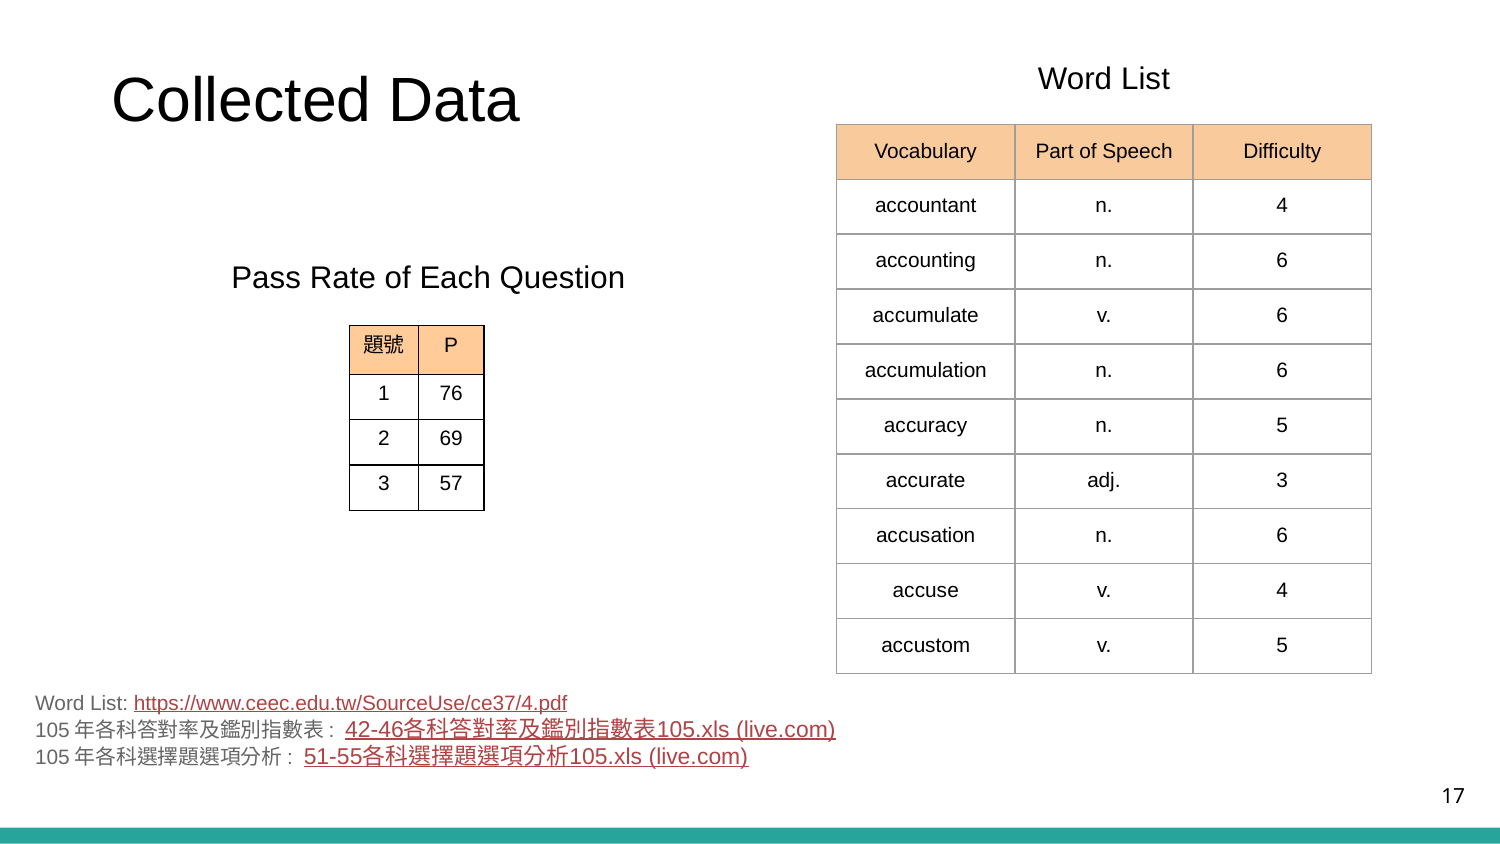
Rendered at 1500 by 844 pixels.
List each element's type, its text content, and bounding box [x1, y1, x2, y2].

table_header Difficulty [1194, 125, 1371, 179]
table_cell 5 [1194, 400, 1371, 453]
slide_number ‹#› [1389, 764, 1480, 830]
table_cell accuse [837, 564, 1014, 618]
table_cell n. [1016, 345, 1192, 398]
table_cell v. [1016, 619, 1192, 673]
table_cell 4 [1194, 564, 1371, 618]
table_cell v. [1016, 564, 1192, 618]
table_cell accountant [837, 180, 1014, 233]
title Collected Data [96, 43, 1328, 151]
table_cell 57 [419, 466, 483, 510]
table_cell 76 [419, 375, 483, 419]
table_cell 1 [350, 375, 418, 419]
table_cell 6 [1194, 290, 1371, 343]
table_cell 6 [1194, 235, 1371, 288]
table_cell 4 [1194, 180, 1371, 233]
table_cell accumulate [837, 290, 1014, 343]
table_cell v. [1016, 290, 1192, 343]
table_cell accusation [837, 509, 1014, 563]
table_cell n. [1016, 180, 1192, 233]
table_cell 5 [1194, 619, 1371, 673]
table_header Vocabulary [837, 125, 1014, 179]
text_box Pass Rate of Each Question [213, 241, 644, 310]
table_cell accustom [837, 619, 1014, 673]
table_cell 3 [1194, 455, 1371, 508]
table_cell 3 [350, 466, 418, 510]
table_cell 69 [419, 420, 483, 464]
text_box Word List: https://www.ceec.edu.tw/SourceUse/ce37/4.pdf 105年各科答對率及鑑別指數表: 42-46各科答對率及鑑別指數表105.xls (live.com) 105年各科選擇題選項分析: 51-55各科選擇題選項分析105.xls (live.com) [20, 674, 1269, 810]
table_cell n. [1016, 509, 1192, 563]
table_cell adj. [1016, 455, 1192, 508]
table_cell 6 [1194, 509, 1371, 563]
table_header Part of Speech [1016, 125, 1192, 179]
table_cell accuracy [837, 400, 1014, 453]
table_cell accurate [837, 455, 1014, 508]
text_box Word List [990, 43, 1218, 112]
table_cell accounting [837, 235, 1014, 288]
table_cell n. [1016, 400, 1192, 453]
table_header 題號 [350, 326, 418, 374]
table_header P [419, 326, 483, 374]
table_cell 2 [350, 420, 418, 464]
table_cell n. [1016, 235, 1192, 288]
table_cell accumulation [837, 345, 1014, 398]
table_cell 6 [1194, 345, 1371, 398]
